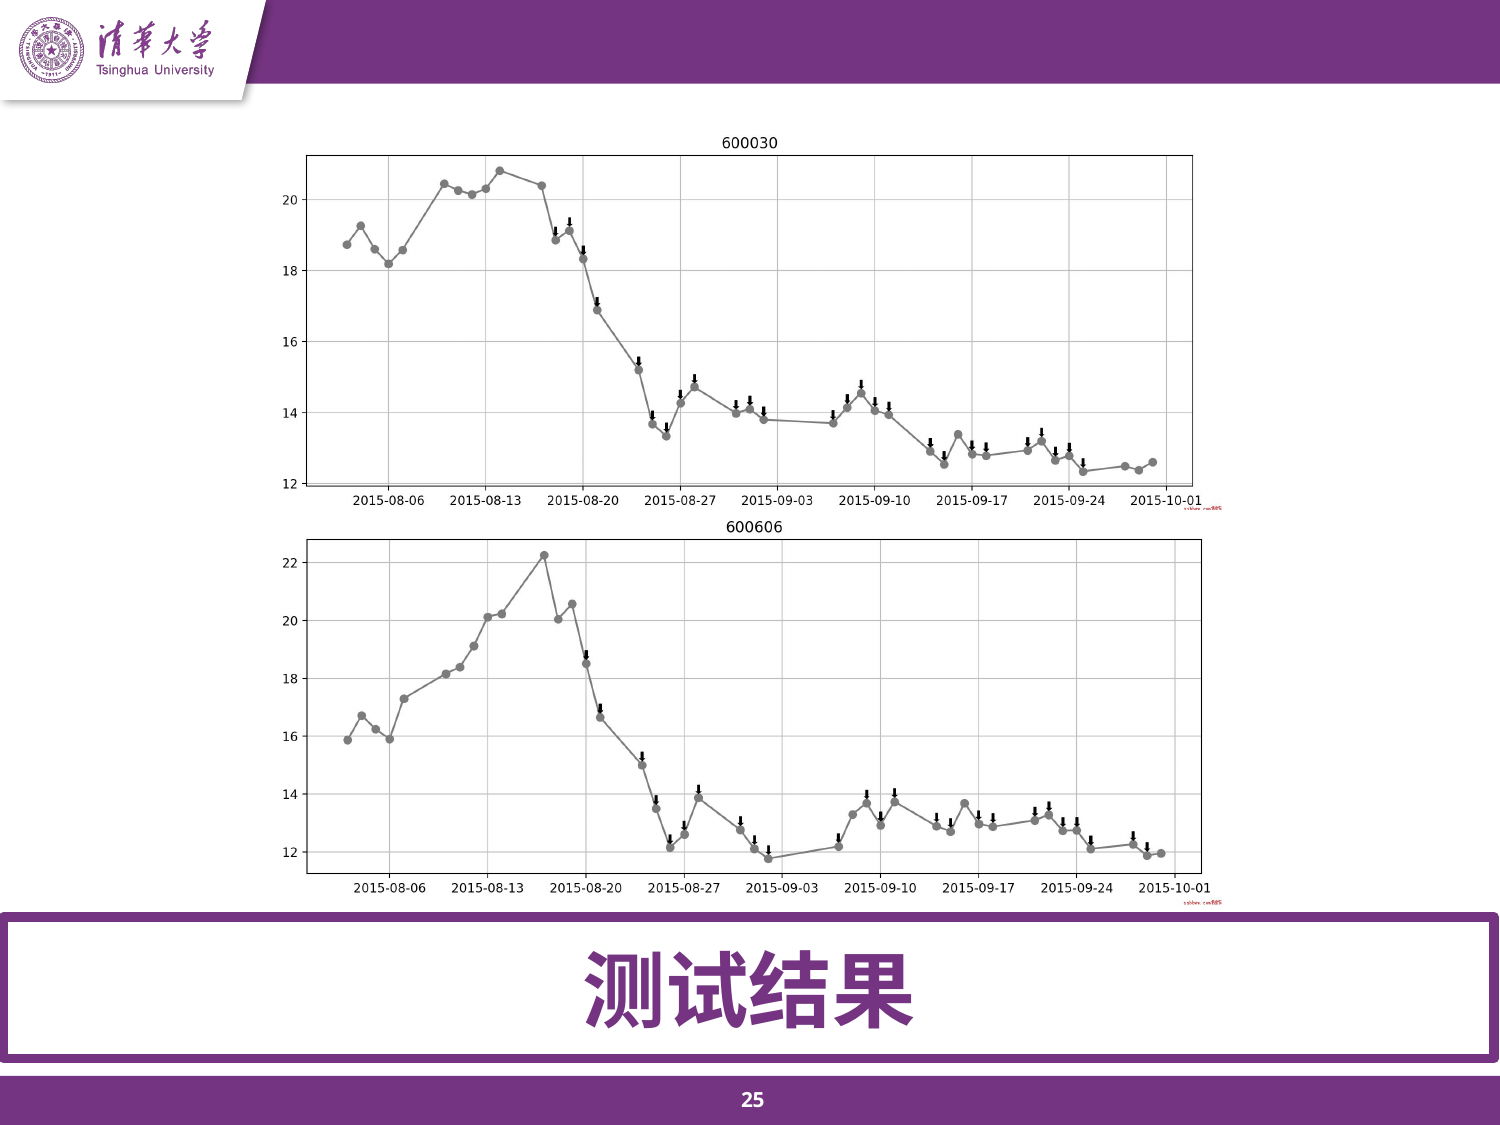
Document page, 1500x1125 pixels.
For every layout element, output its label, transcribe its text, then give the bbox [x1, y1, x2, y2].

text_box 测试结果 [3, 916, 1495, 1059]
picture [276, 127, 1222, 905]
picture [19, 17, 214, 83]
